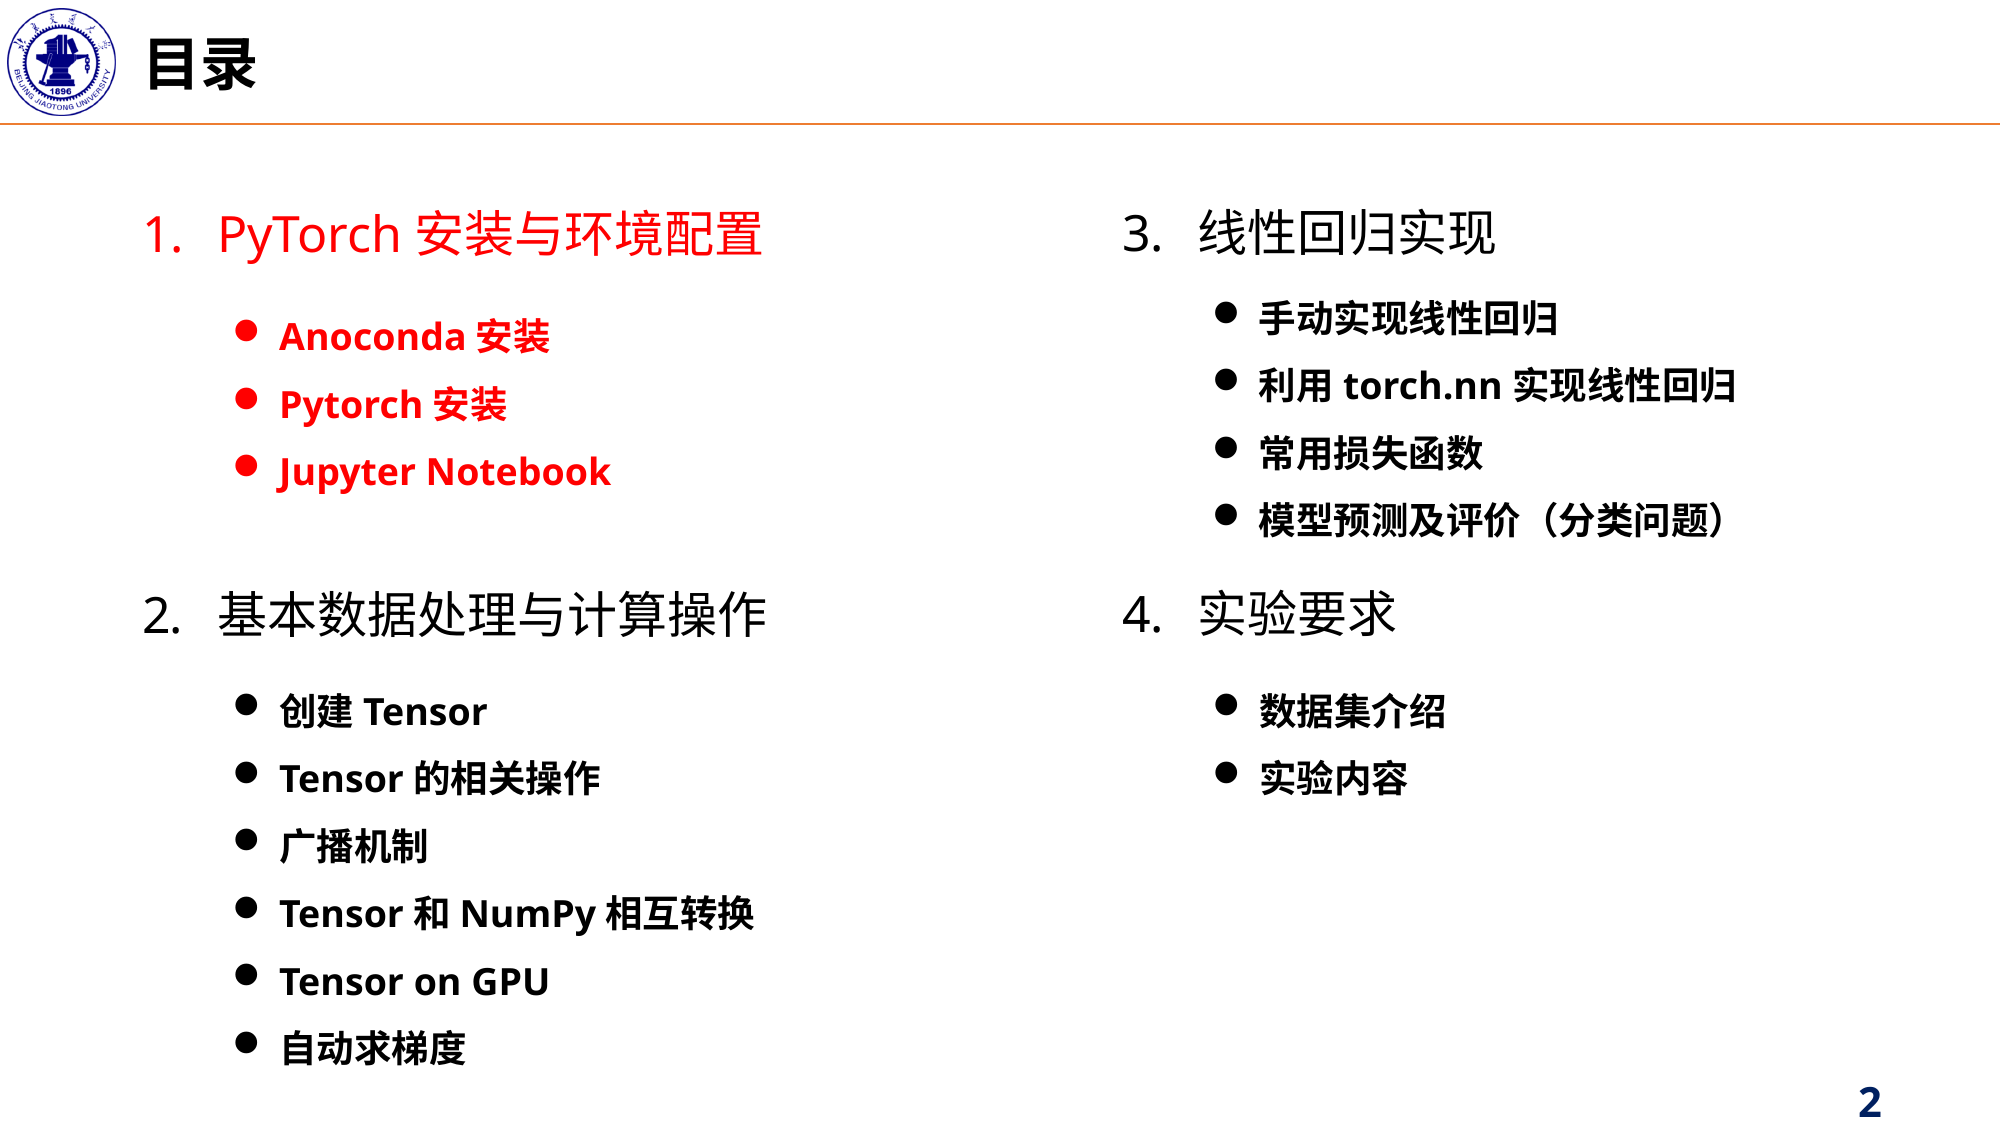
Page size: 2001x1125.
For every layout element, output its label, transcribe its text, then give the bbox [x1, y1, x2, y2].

text_box 目录 [127, 19, 1958, 105]
text_box 基本数据处理与计算操作 [127, 545, 893, 651]
text_box 创建Tensor Tensor的相关操作 广播机制 Tensor和NumPy相互转换 Tensor on GPU 自动求梯度 [217, 657, 962, 1078]
text_box 实验要求 [1107, 545, 1537, 650]
text_box Anoconda安装 Pytorch安装 Jupyter Notebook [217, 283, 853, 501]
picture [7, 8, 116, 116]
text_box 线性回归实现 [1107, 163, 1549, 269]
text_box 手动实现线性回归 利用torch.nn实现线性回归 常用损失函数 模型预测及评价（分类问题） [1197, 265, 1900, 550]
text_box 数据集介绍 实验内容 [1197, 657, 1687, 808]
text_box PyTorch安装与环境配置 [127, 170, 893, 266]
